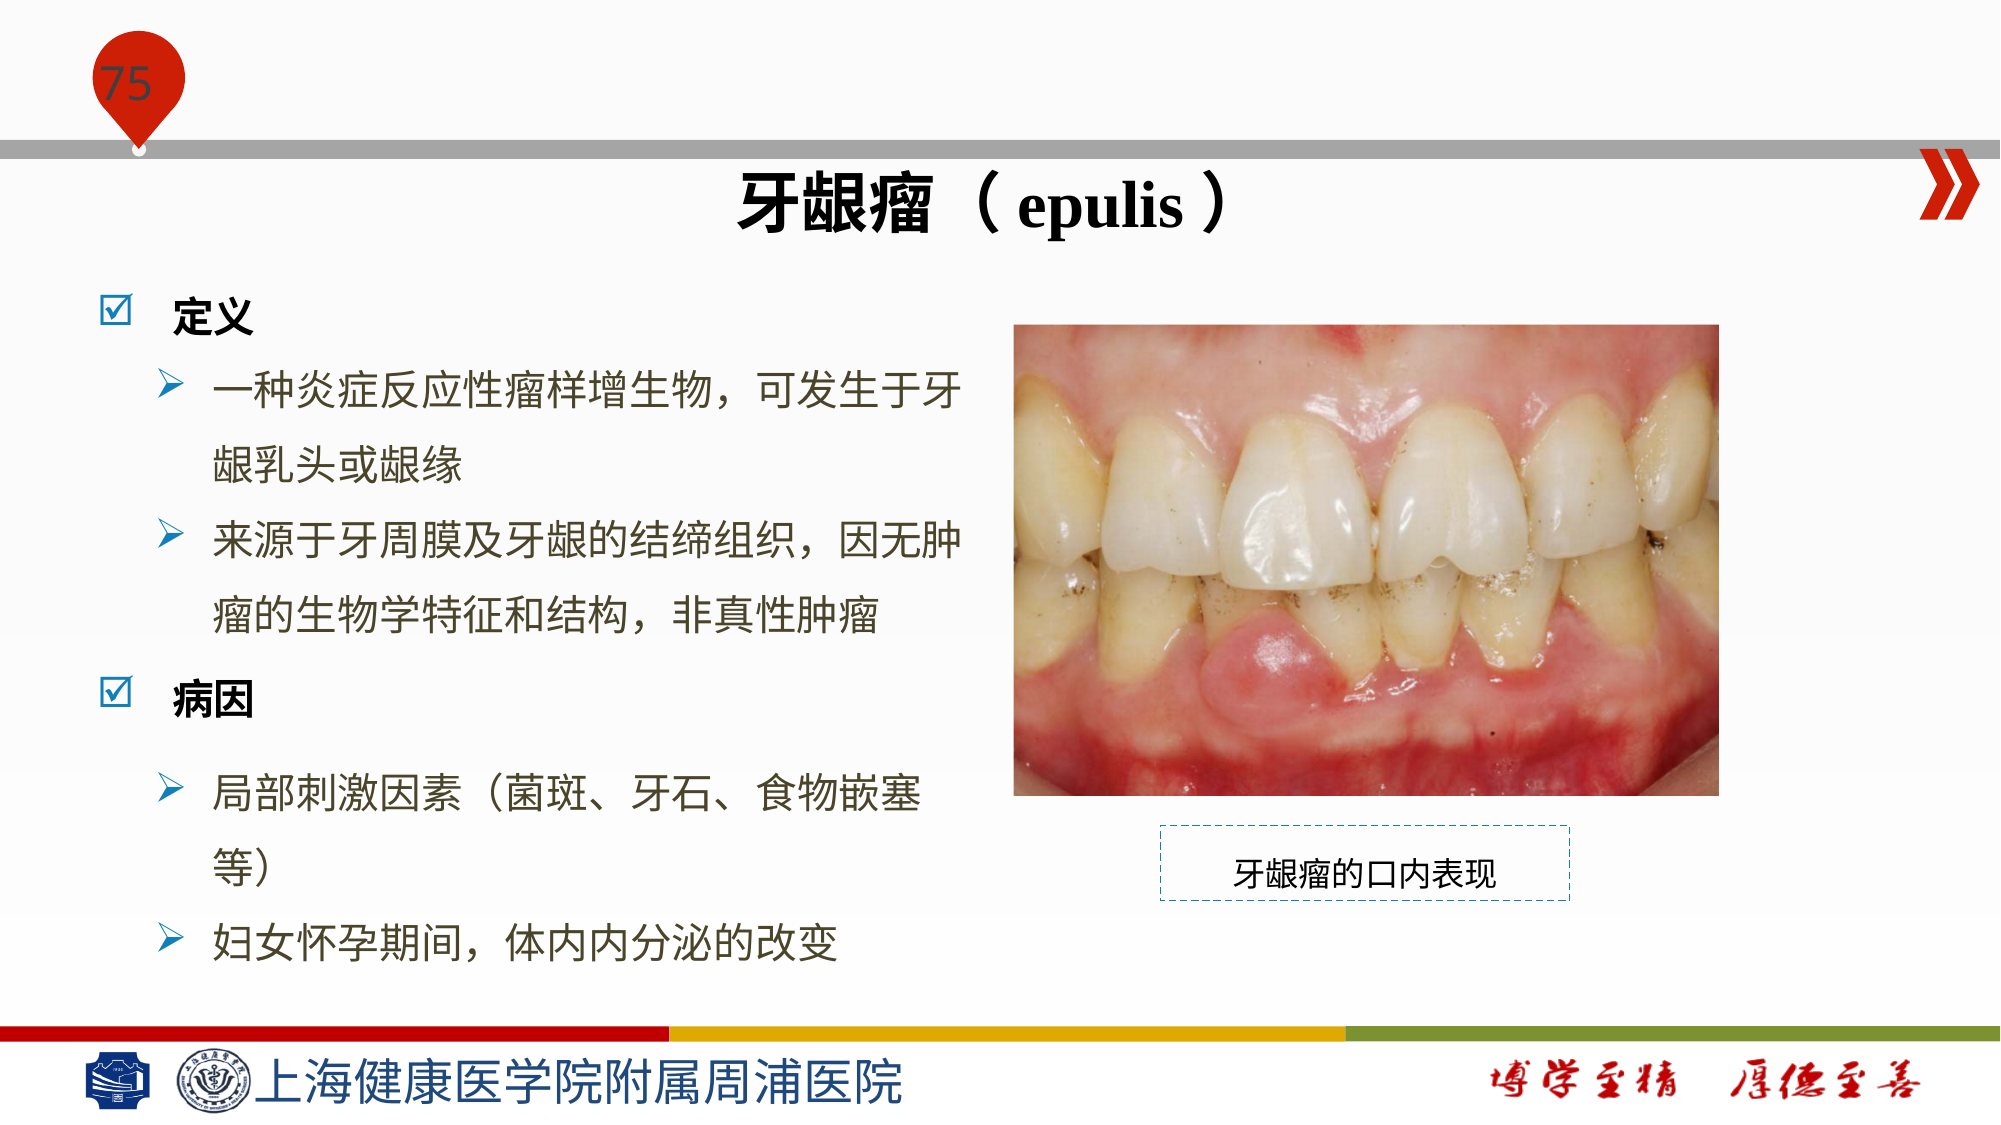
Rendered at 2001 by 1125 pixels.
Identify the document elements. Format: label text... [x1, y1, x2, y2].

picture [1011, 322, 1719, 796]
picture [70, 1042, 260, 1121]
text_box 定义 [82, 258, 271, 331]
text_box 一种炎症反应性瘤样增生物，可发生于牙龈乳头或龈缘 来源于牙周膜及牙龈的结缔组织，因无肿瘤的生物学特征和结构，非真性肿瘤 [80, 331, 1006, 640]
text_box 牙龈瘤的口内表现 [1160, 825, 1570, 901]
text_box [80, 640, 1002, 902]
text_box 牙龈瘤（epulis） [720, 153, 1283, 249]
picture [1458, 1043, 1955, 1124]
